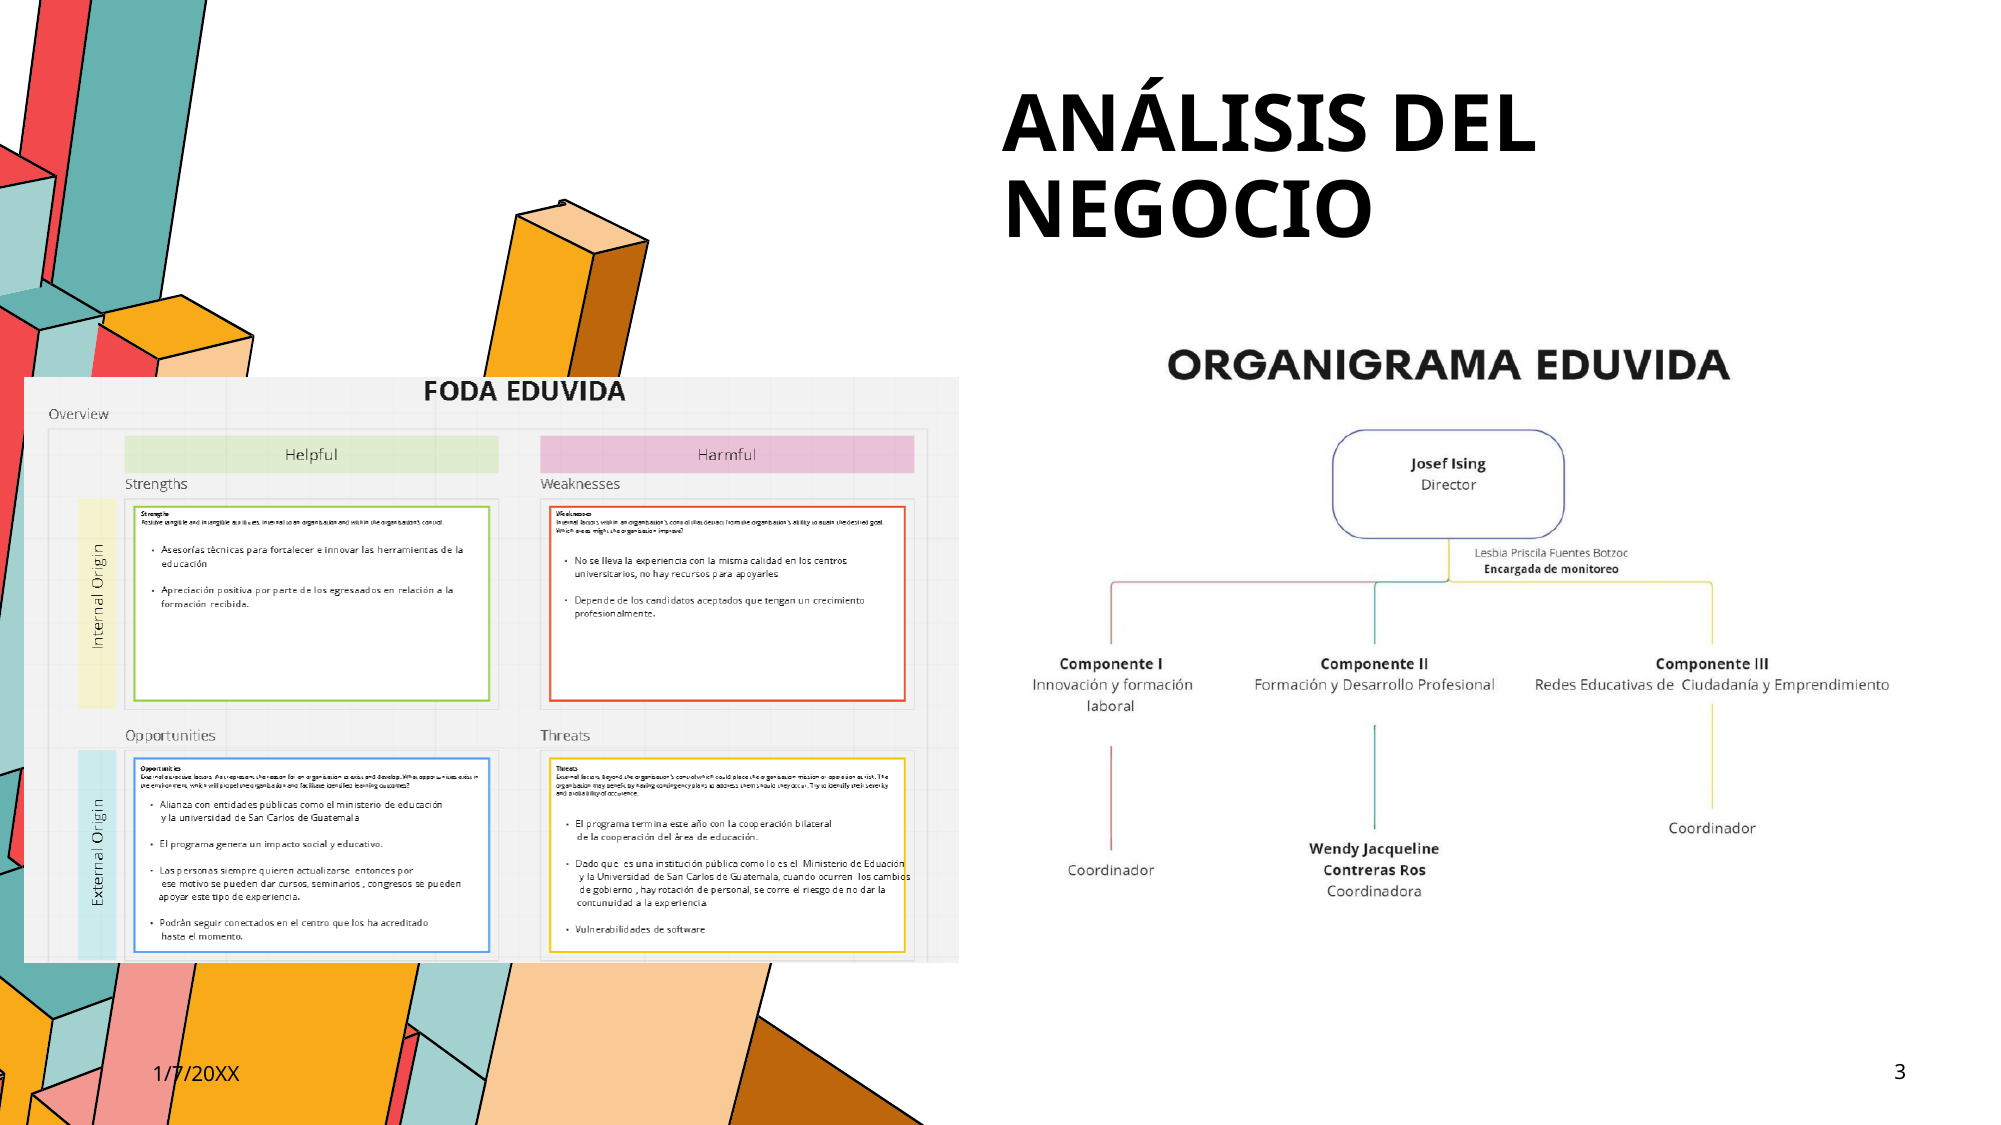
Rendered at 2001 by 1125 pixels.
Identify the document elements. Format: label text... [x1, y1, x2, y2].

picture [987, 322, 1925, 917]
slide_number 3 [1651, 1042, 1922, 1103]
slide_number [137, 1042, 588, 1103]
picture [24, 377, 959, 963]
title Análisis del negocio [987, 59, 1917, 278]
